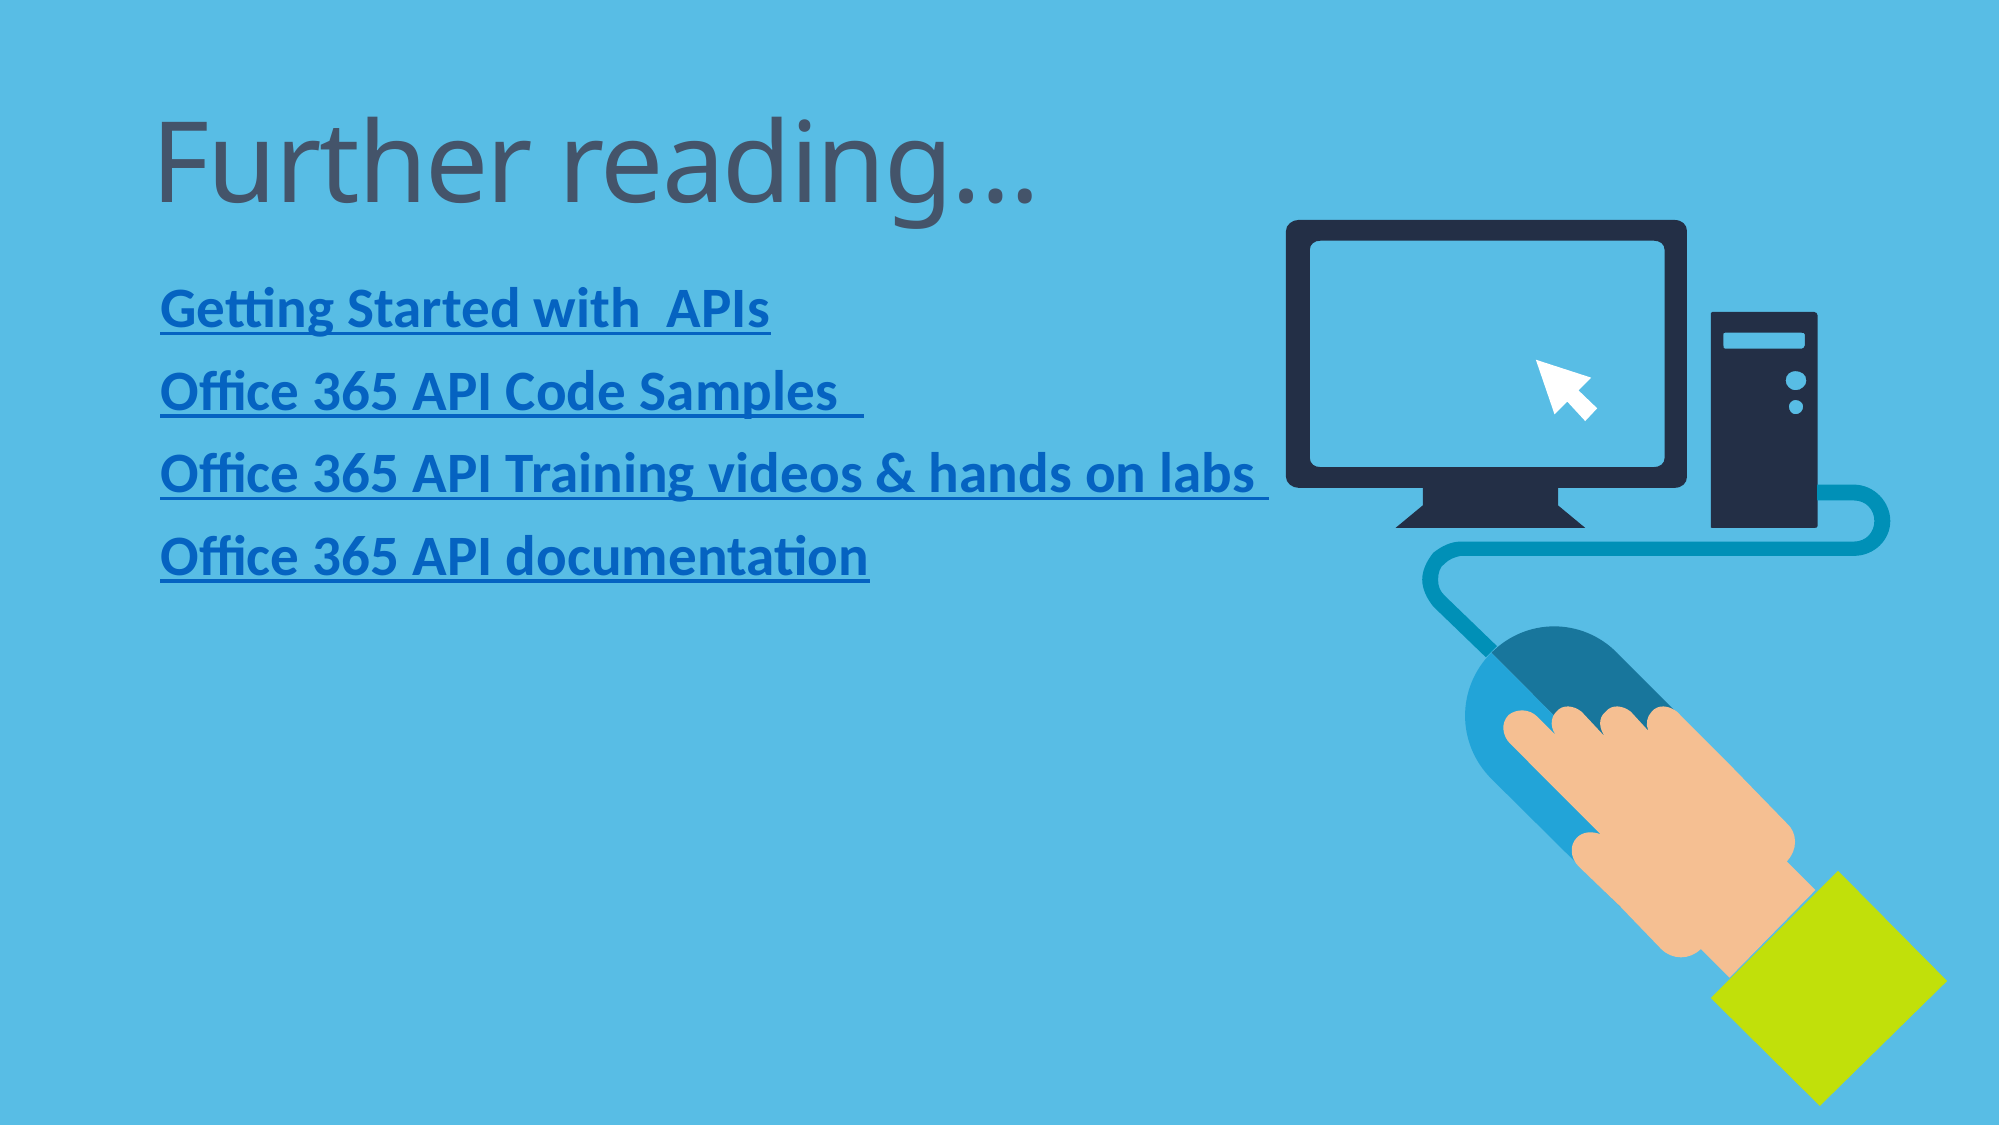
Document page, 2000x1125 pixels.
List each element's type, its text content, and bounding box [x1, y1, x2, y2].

title Further reading… [136, 86, 1861, 235]
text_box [1285, 219, 1948, 1107]
list Getting Started with APIs Office 365 API Code Samples Office 365 API Training videos & hands on labs Office 365 API documentation [136, 263, 1285, 932]
